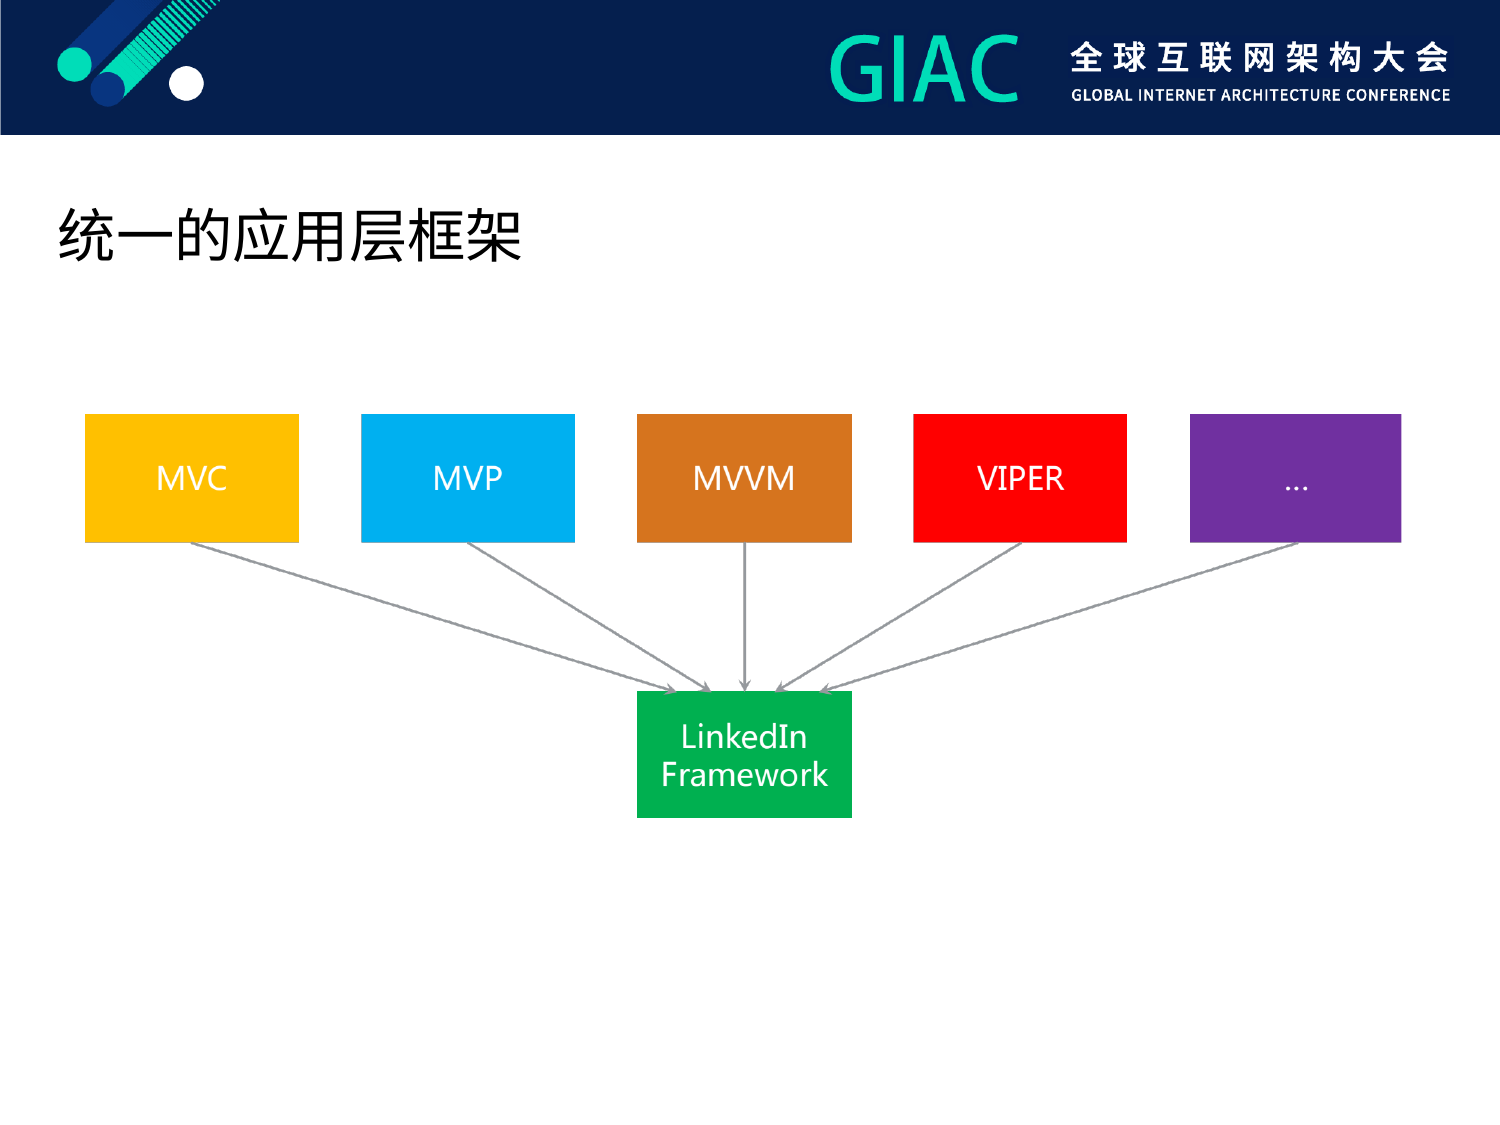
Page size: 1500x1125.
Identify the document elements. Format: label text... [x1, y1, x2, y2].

picture [0, 0, 1500, 1125]
text_box 统一的应用层框架 [43, 191, 1131, 277]
